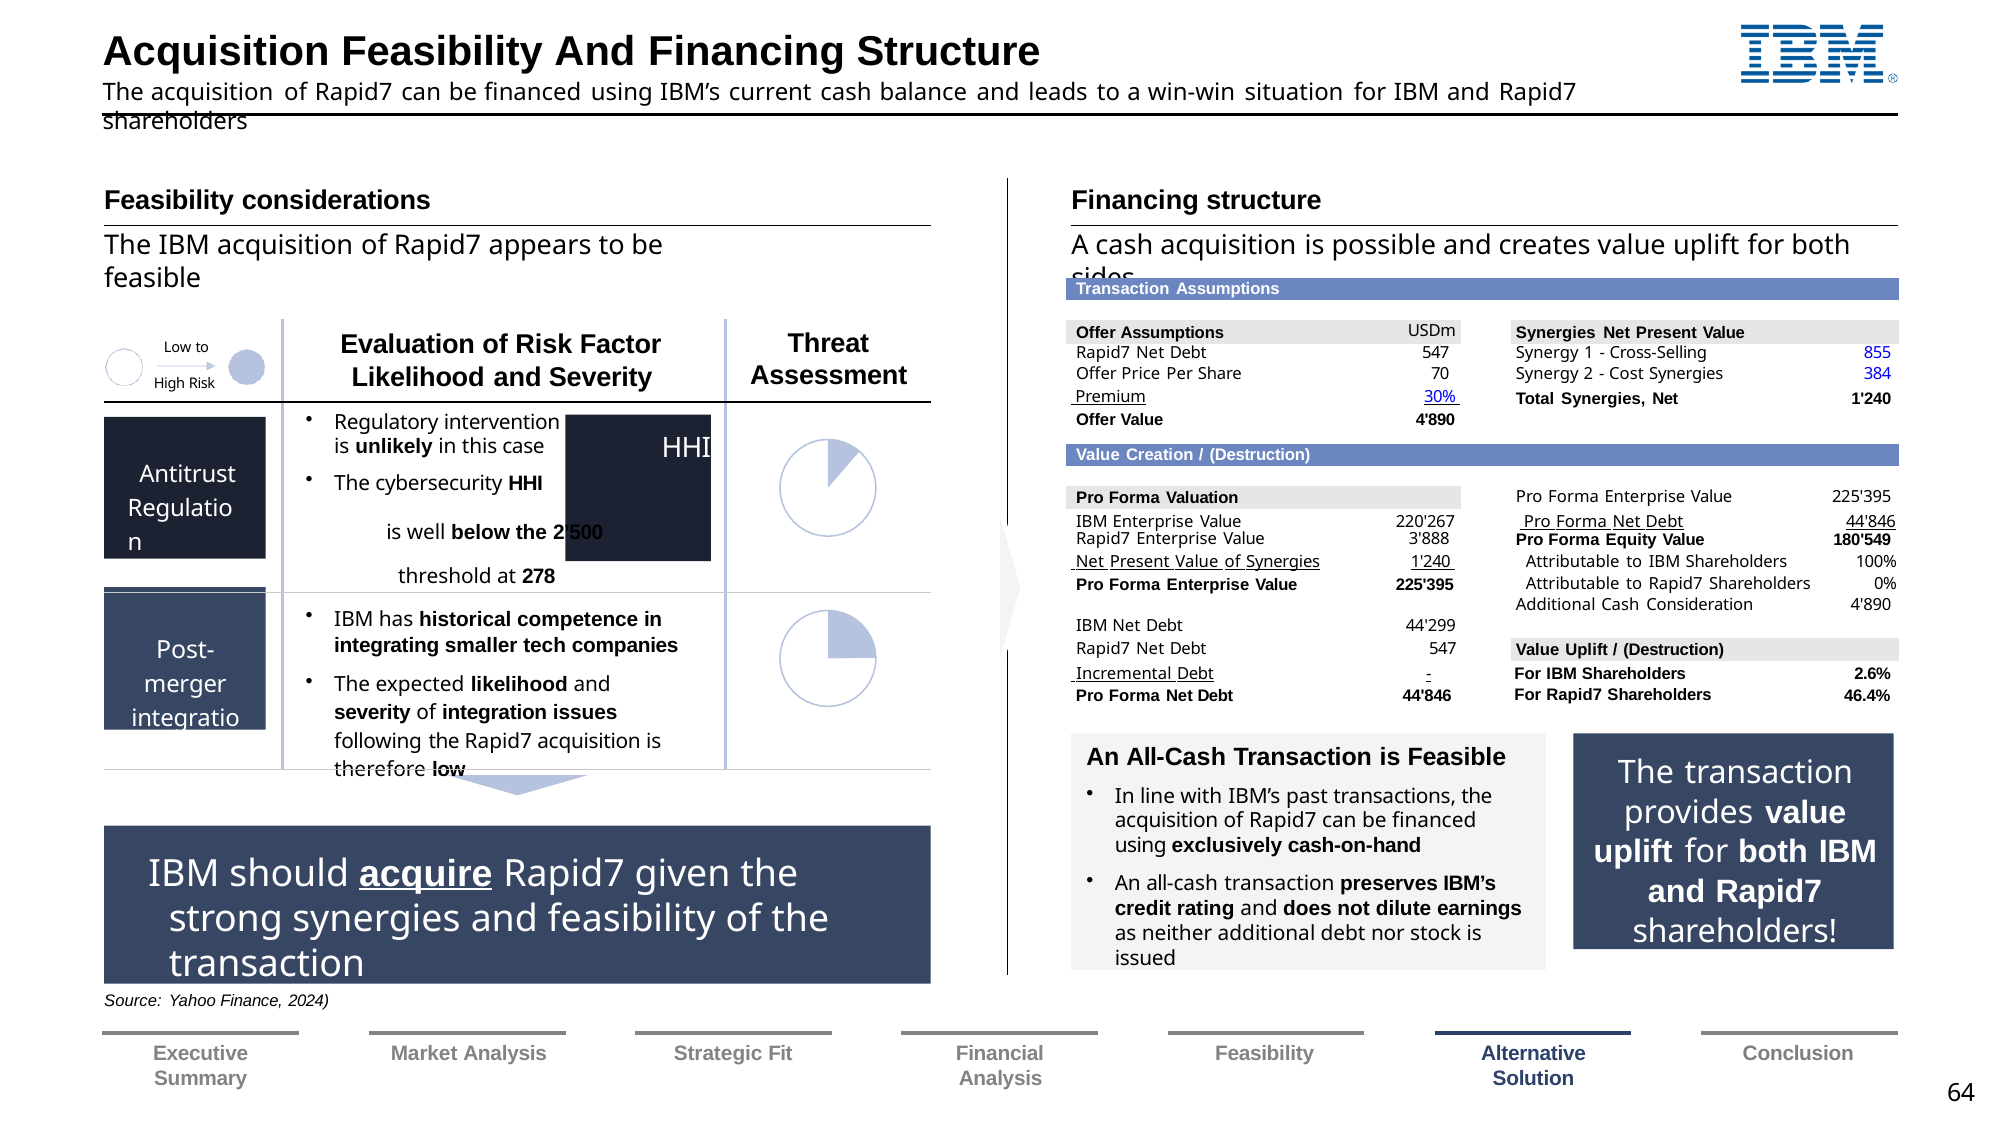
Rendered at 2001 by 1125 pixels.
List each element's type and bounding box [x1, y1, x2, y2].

text_box [1068, 661, 1462, 705]
title [100, 18, 1717, 212]
table_header [104, 319, 281, 401]
text_box [102, 987, 336, 1010]
text_box [1842, 661, 1897, 705]
picture [1739, 24, 1898, 83]
table_cell [104, 593, 281, 769]
text_box [1069, 225, 1898, 278]
table_header [727, 319, 931, 401]
text_box [104, 825, 931, 984]
text_box [102, 212, 931, 293]
text_box [778, 438, 878, 538]
text_box [778, 609, 878, 708]
table_cell [1066, 300, 1899, 661]
text_box [1512, 661, 1721, 705]
table_header [284, 319, 724, 401]
picture [227, 349, 265, 386]
text_box [994, 177, 1026, 976]
table_header [102, 1033, 1898, 1068]
text_box [157, 361, 216, 371]
table_cell [284, 403, 724, 592]
table_header [1066, 278, 1899, 300]
text_box [1573, 733, 1894, 950]
picture [105, 348, 144, 386]
table_cell [727, 593, 931, 769]
text_box [1070, 733, 1546, 970]
table_cell [727, 403, 931, 592]
text_box [426, 769, 609, 801]
text_box [1945, 1075, 1977, 1107]
table_cell [104, 403, 281, 592]
table_cell [284, 593, 724, 769]
table_cell [102, 1068, 1898, 1092]
